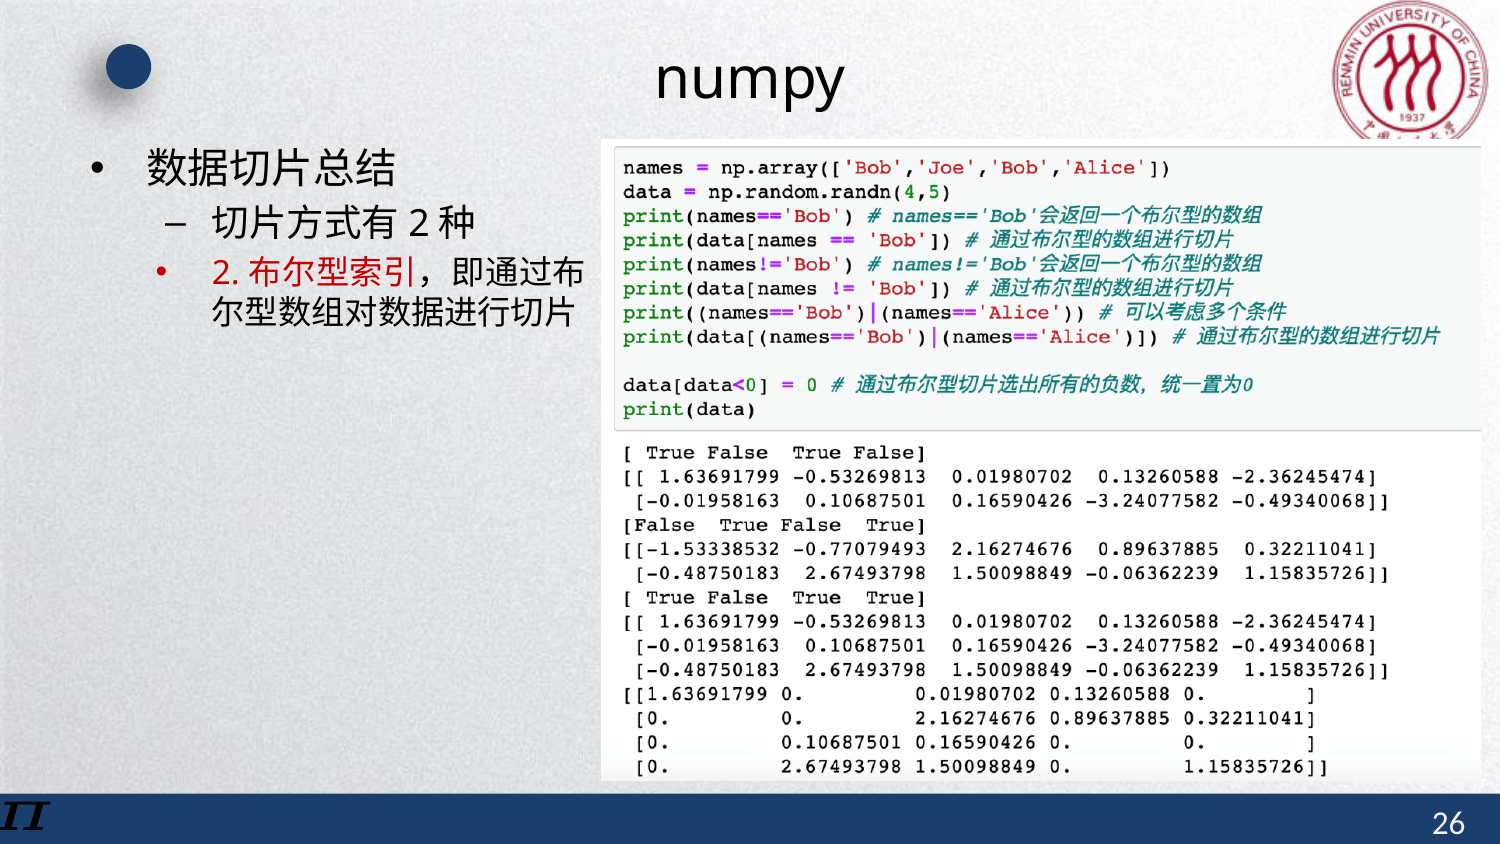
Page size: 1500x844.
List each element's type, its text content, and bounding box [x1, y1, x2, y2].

list 数据切片总结 切片方式有2种 2.布尔型索引，即通过布尔型数组对数据进行切片 [75, 134, 602, 781]
title numpy [75, 33, 1425, 116]
picture [0, 0, 1500, 793]
